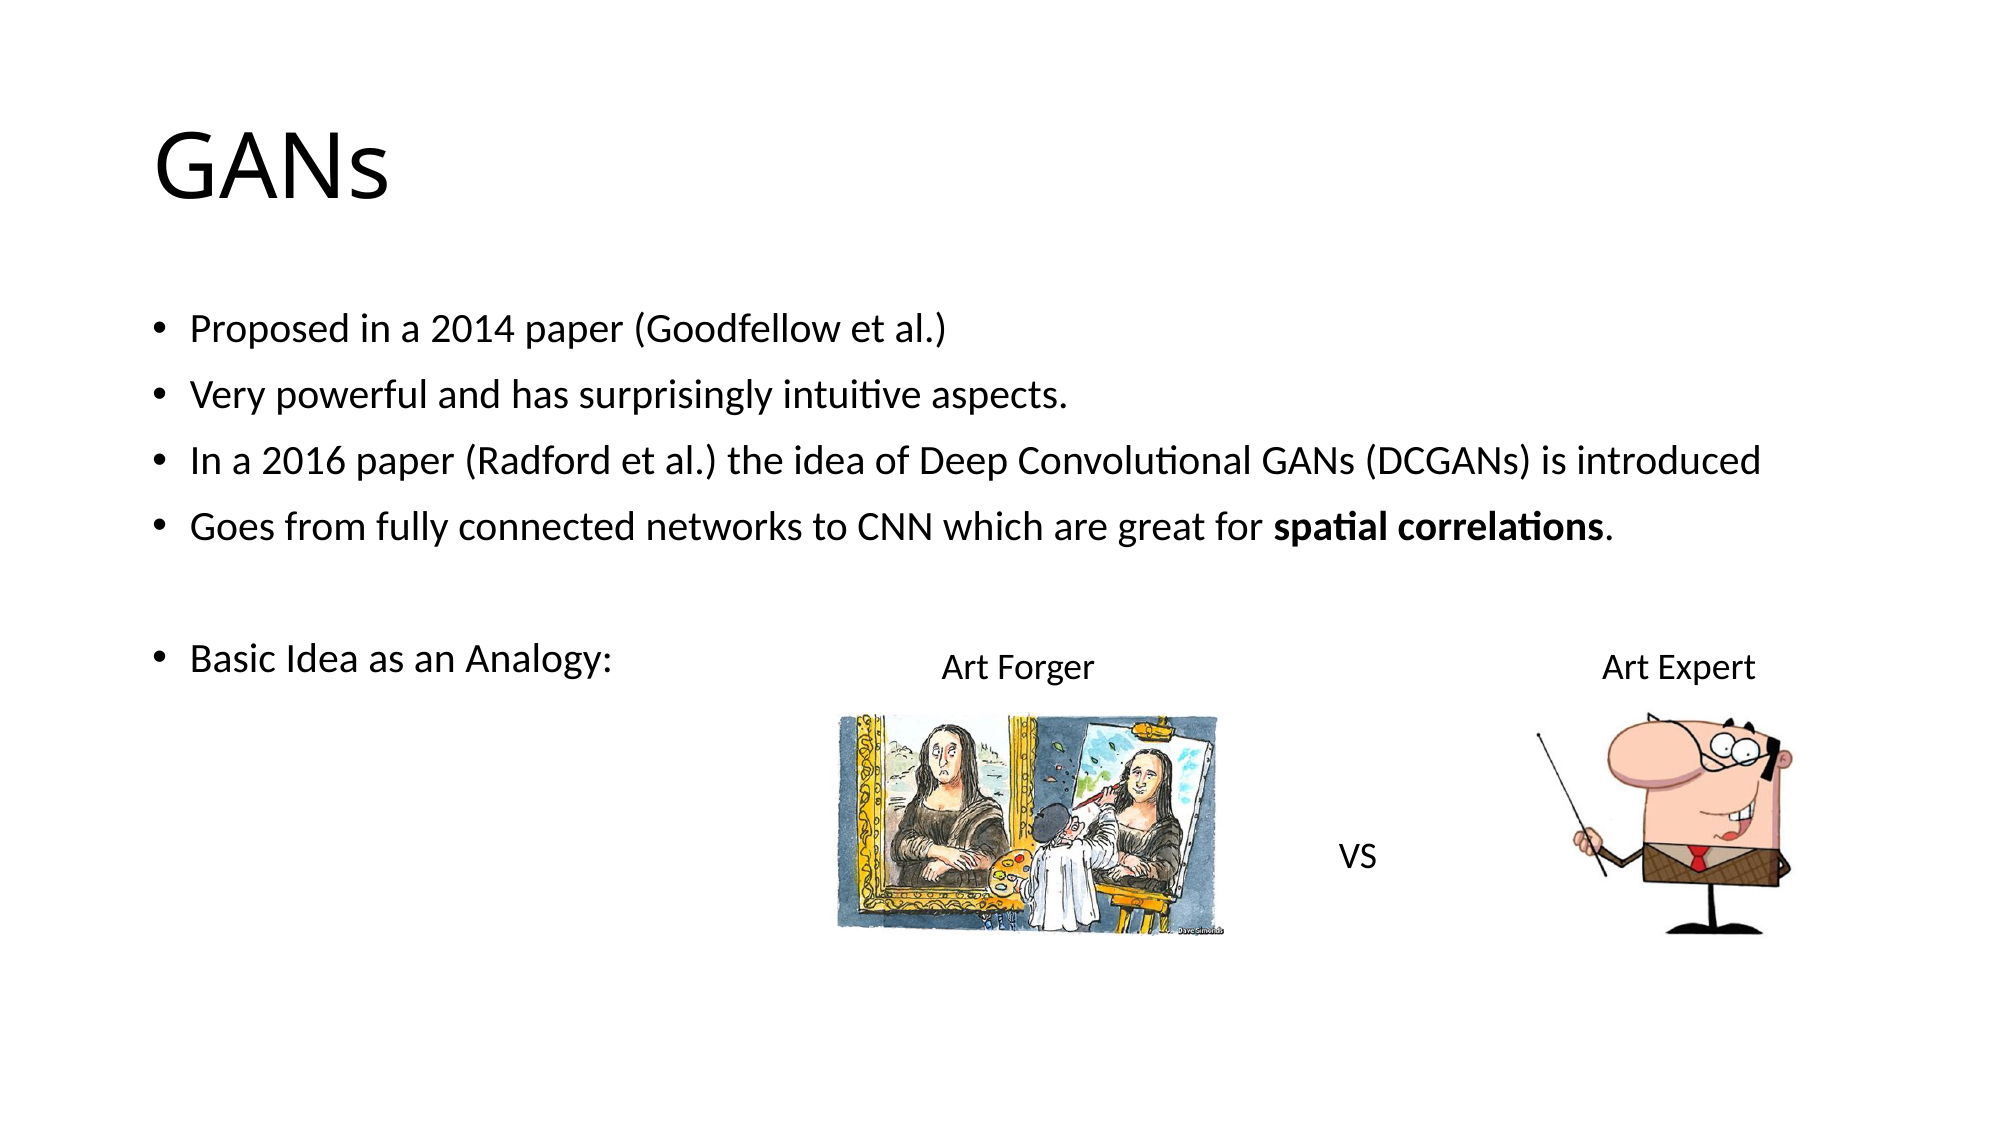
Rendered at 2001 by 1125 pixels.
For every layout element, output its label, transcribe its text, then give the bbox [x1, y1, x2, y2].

text_box Art Forger [926, 634, 1127, 695]
text_box Art Expert [1587, 634, 1812, 695]
text_box VS [1324, 823, 1393, 884]
list Proposed in a 2014 paper (Goodfellow et al.) Very powerful and has surprisingly intuitive aspects. In a 2016 paper (Radford et al.) the idea of Deep Convolutional GANs (DCGANs) is introduced Goes from fully connected networks to CNN which are great for spatial correlations. Basic Idea as an Analogy: [137, 299, 1863, 1014]
title GANs [137, 59, 1863, 278]
picture [1526, 678, 1807, 959]
picture [827, 712, 1226, 936]
